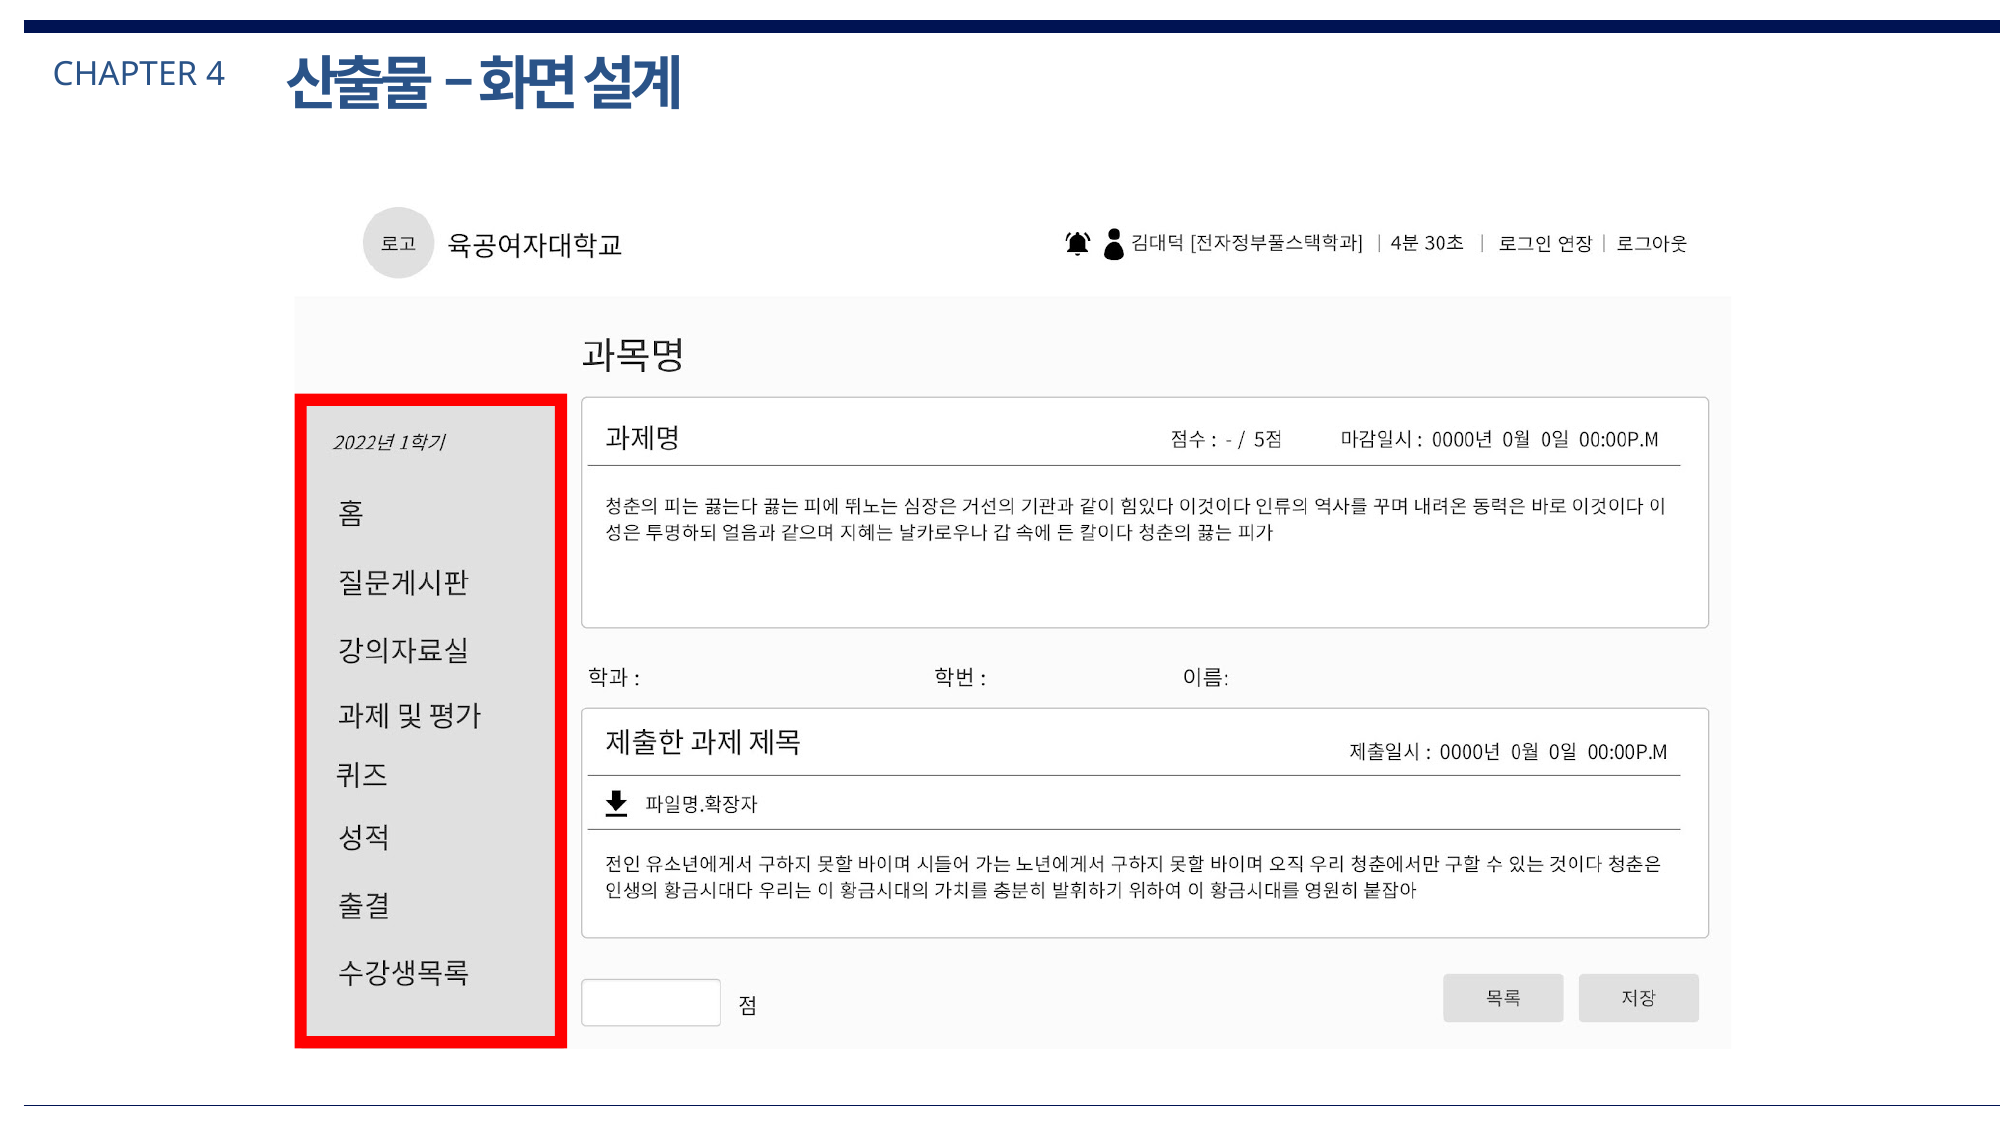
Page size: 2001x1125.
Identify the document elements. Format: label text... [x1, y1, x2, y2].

text_box 산출물 – 화면 설계 [270, 38, 699, 124]
text_box CHAPTER 4 [37, 44, 241, 100]
picture [294, 187, 1732, 1049]
